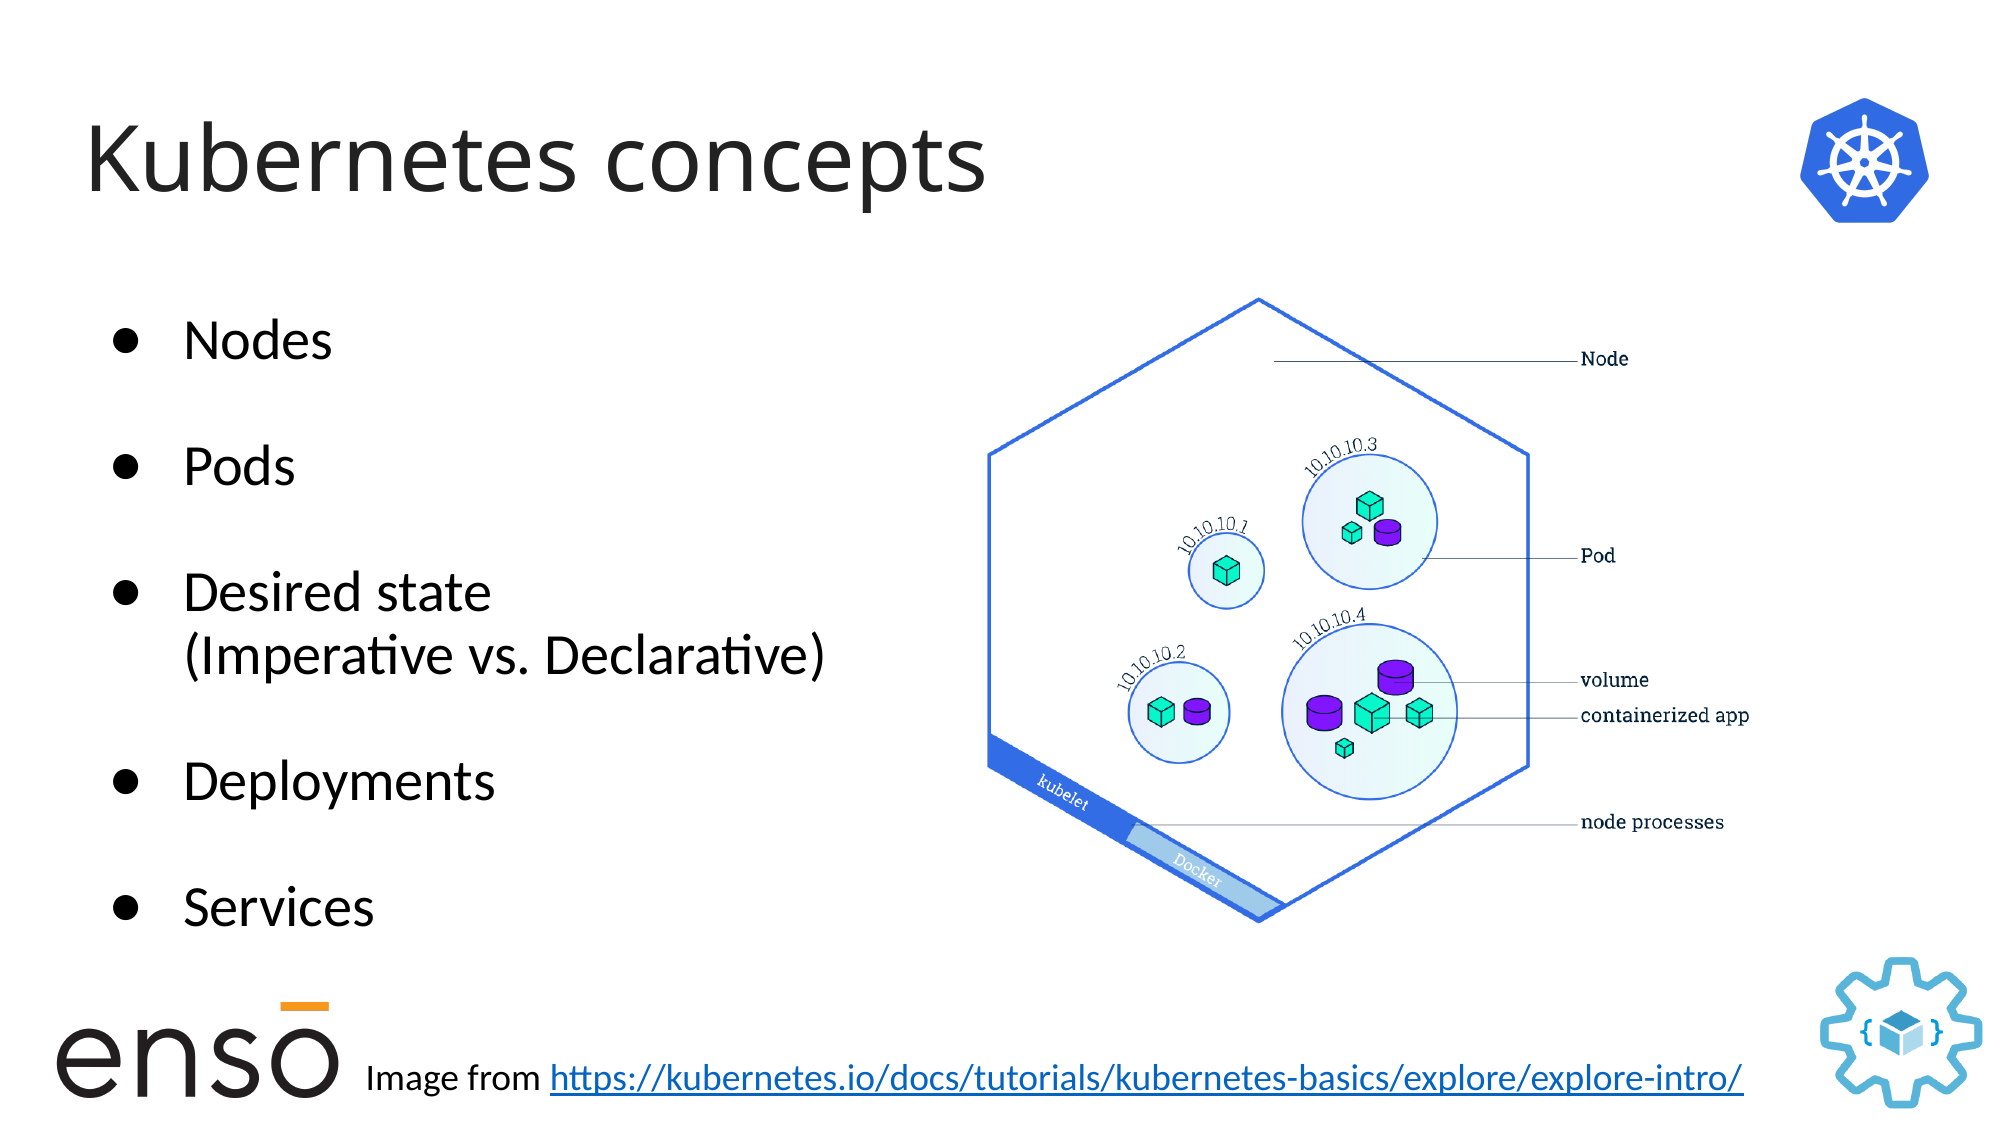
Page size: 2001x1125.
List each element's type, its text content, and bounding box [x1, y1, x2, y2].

picture [1793, 97, 1932, 225]
title Kubernetes concepts [68, 97, 1793, 223]
text_box Nodes Pods Desired state (Imperative vs. Declarative) Deployments Services [68, 224, 1886, 1028]
picture [56, 1002, 339, 1098]
text_box Image from https://kubernetes.io/docs/tutorials/kubernetes-basics/explore/explore-intro/ [350, 1045, 1768, 1106]
picture [885, 264, 1794, 941]
picture [1802, 940, 2000, 1125]
